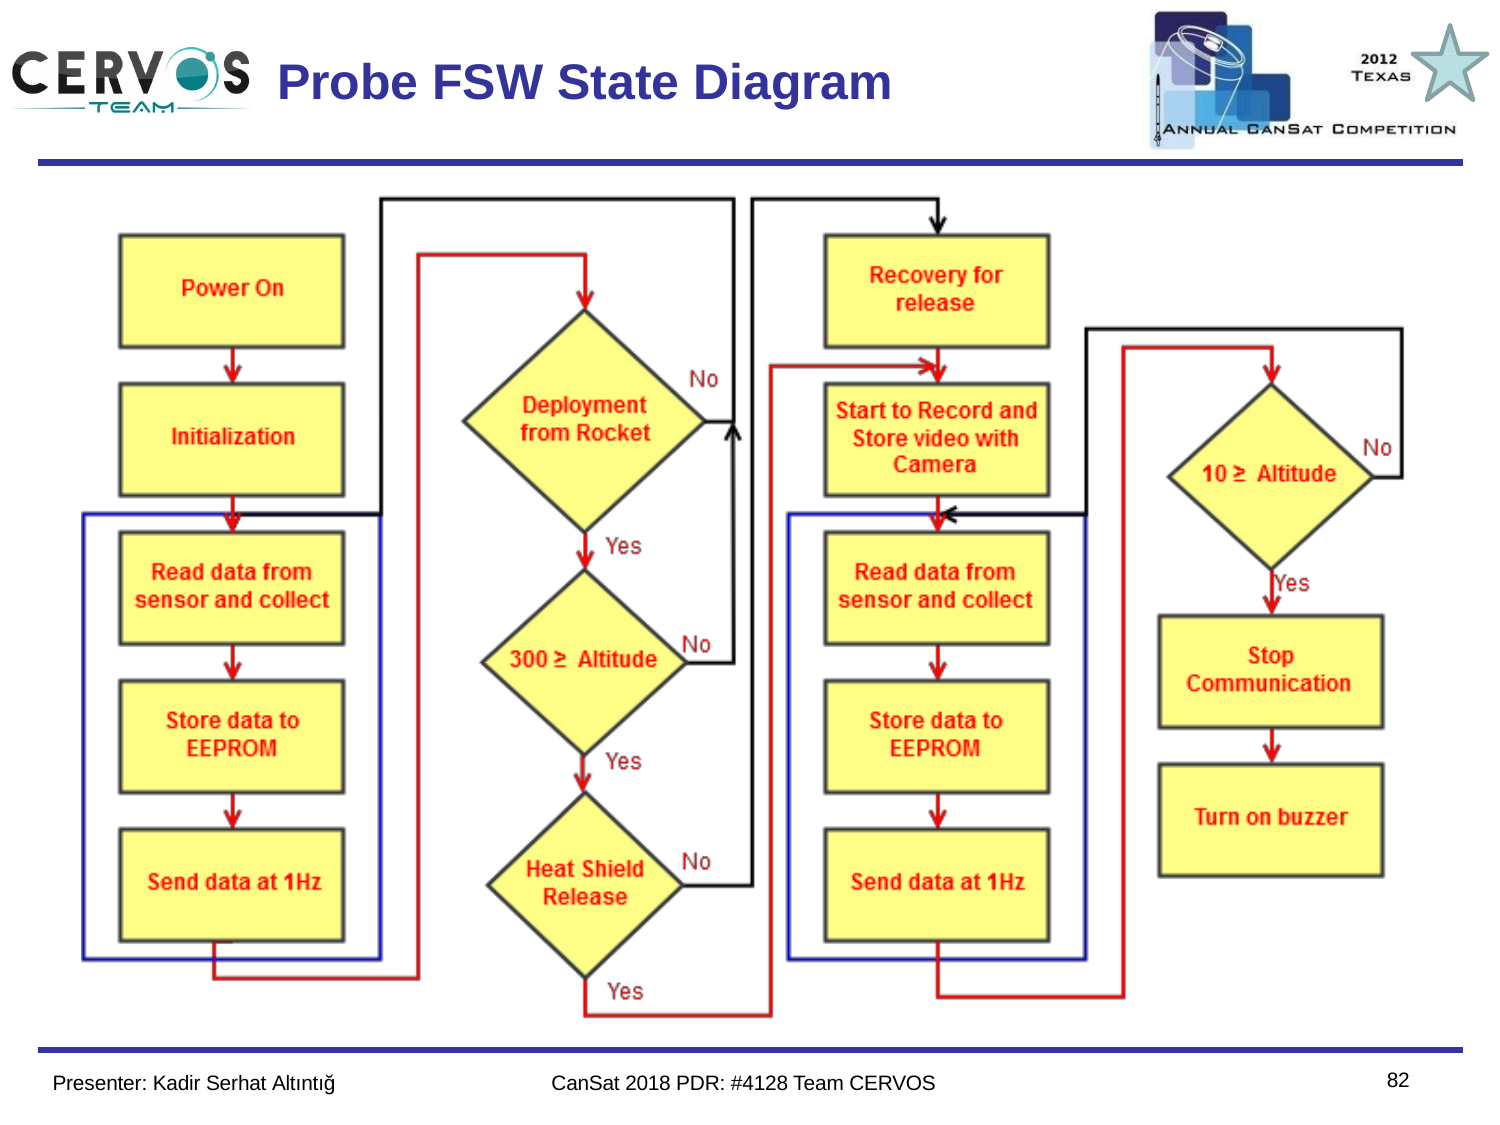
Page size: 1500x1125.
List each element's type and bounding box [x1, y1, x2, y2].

text_box [81, 185, 1419, 1035]
text_box [50, 1069, 347, 1095]
text_box [12, 12, 251, 157]
title [275, 47, 897, 185]
slide_number [1369, 1066, 1415, 1125]
footer [549, 1069, 951, 1125]
text_box [1142, 1, 1488, 156]
